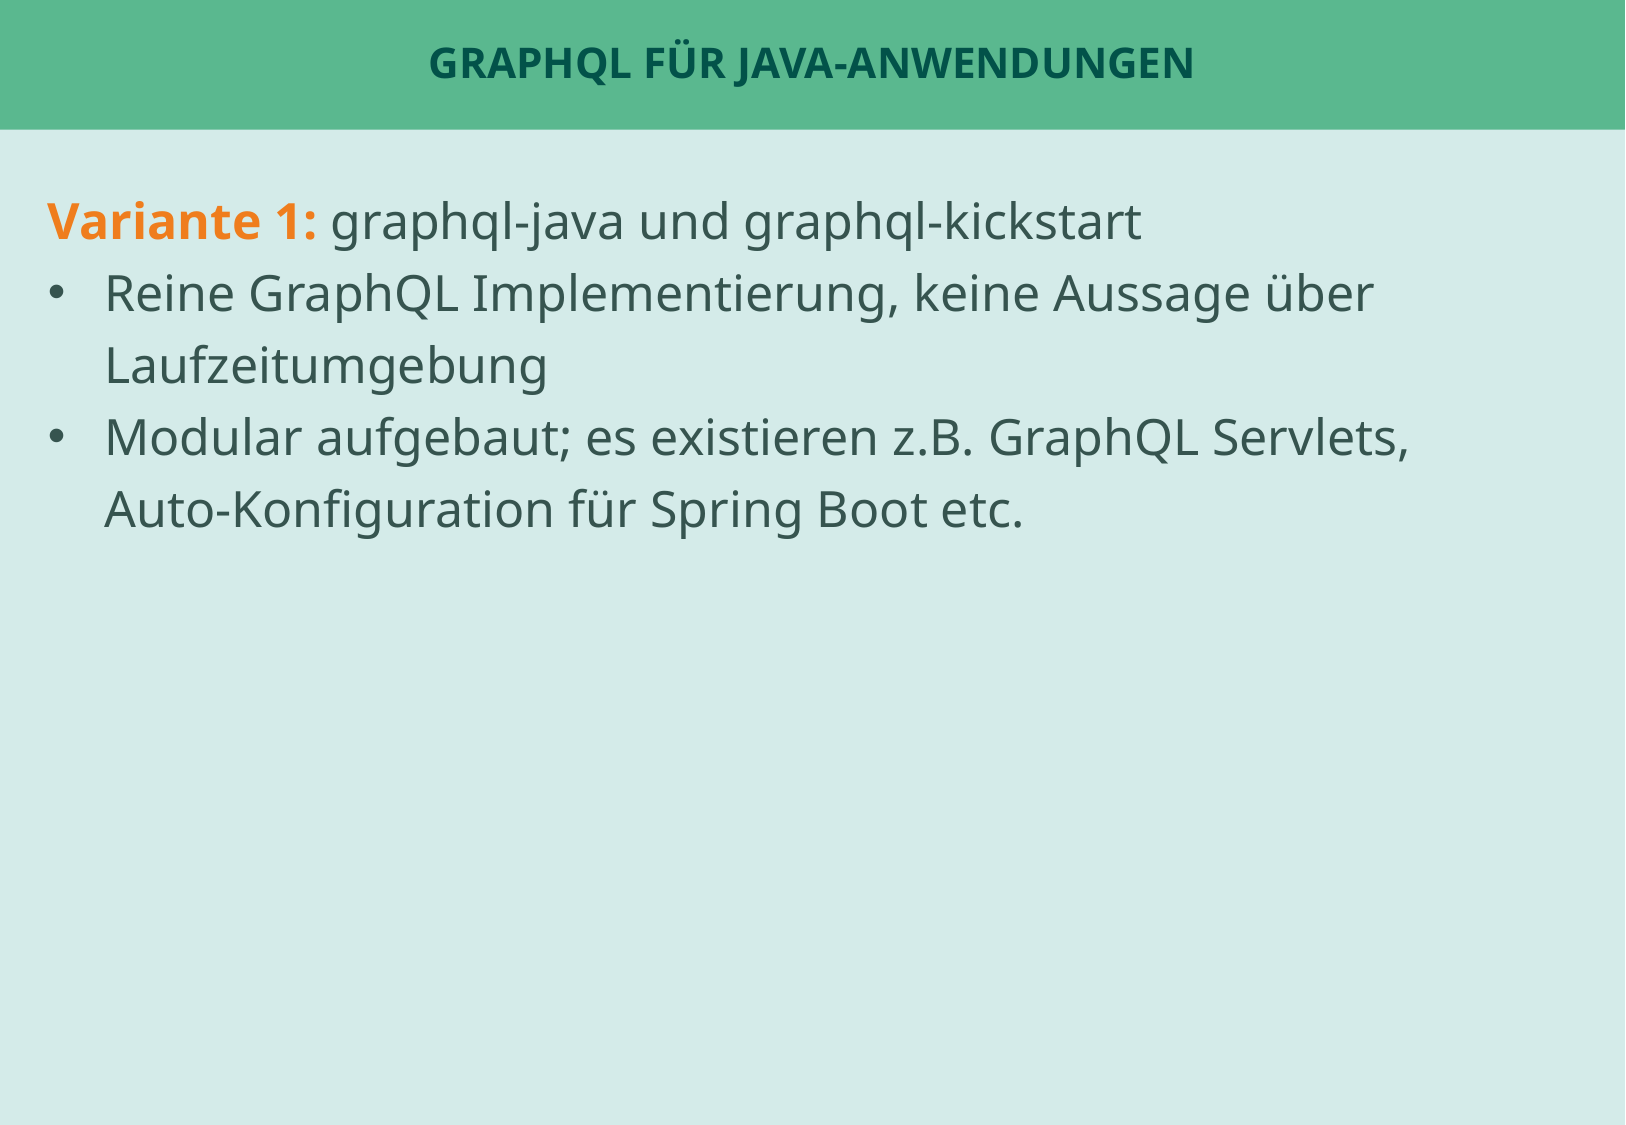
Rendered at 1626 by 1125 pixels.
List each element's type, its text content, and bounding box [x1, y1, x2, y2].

title GraphQL für Java-Anwendungen [0, 0, 1625, 130]
text_box Variante 1: graphql-java und graphql-kickstart Reine GraphQL Implementierung, keine Aussage über Laufzeitumgebung Modular aufgebaut; es existieren z.B. GraphQL Servlets, Auto-Konfiguration für Spring Boot etc. [33, 169, 1554, 761]
